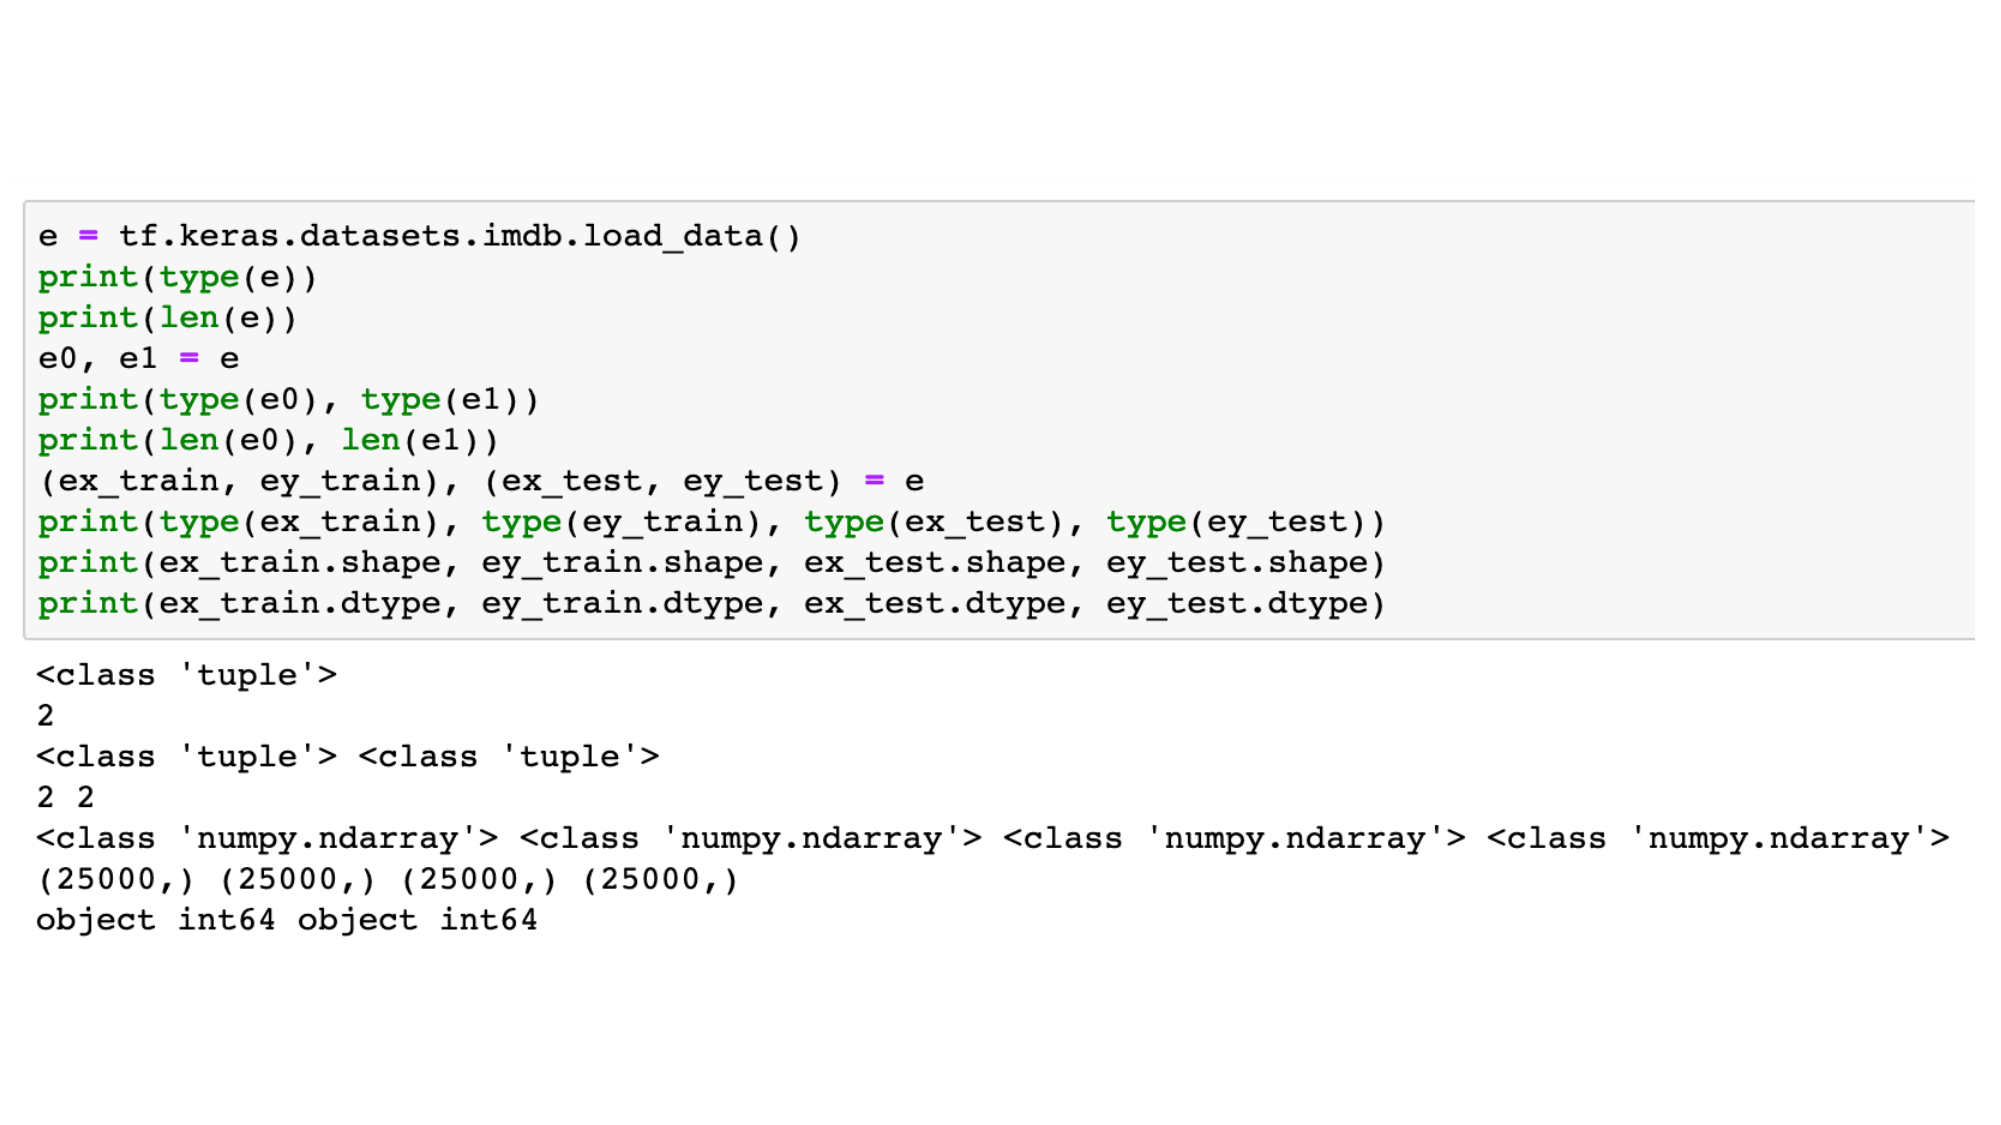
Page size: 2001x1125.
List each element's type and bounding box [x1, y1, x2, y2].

picture [5, 182, 1975, 950]
